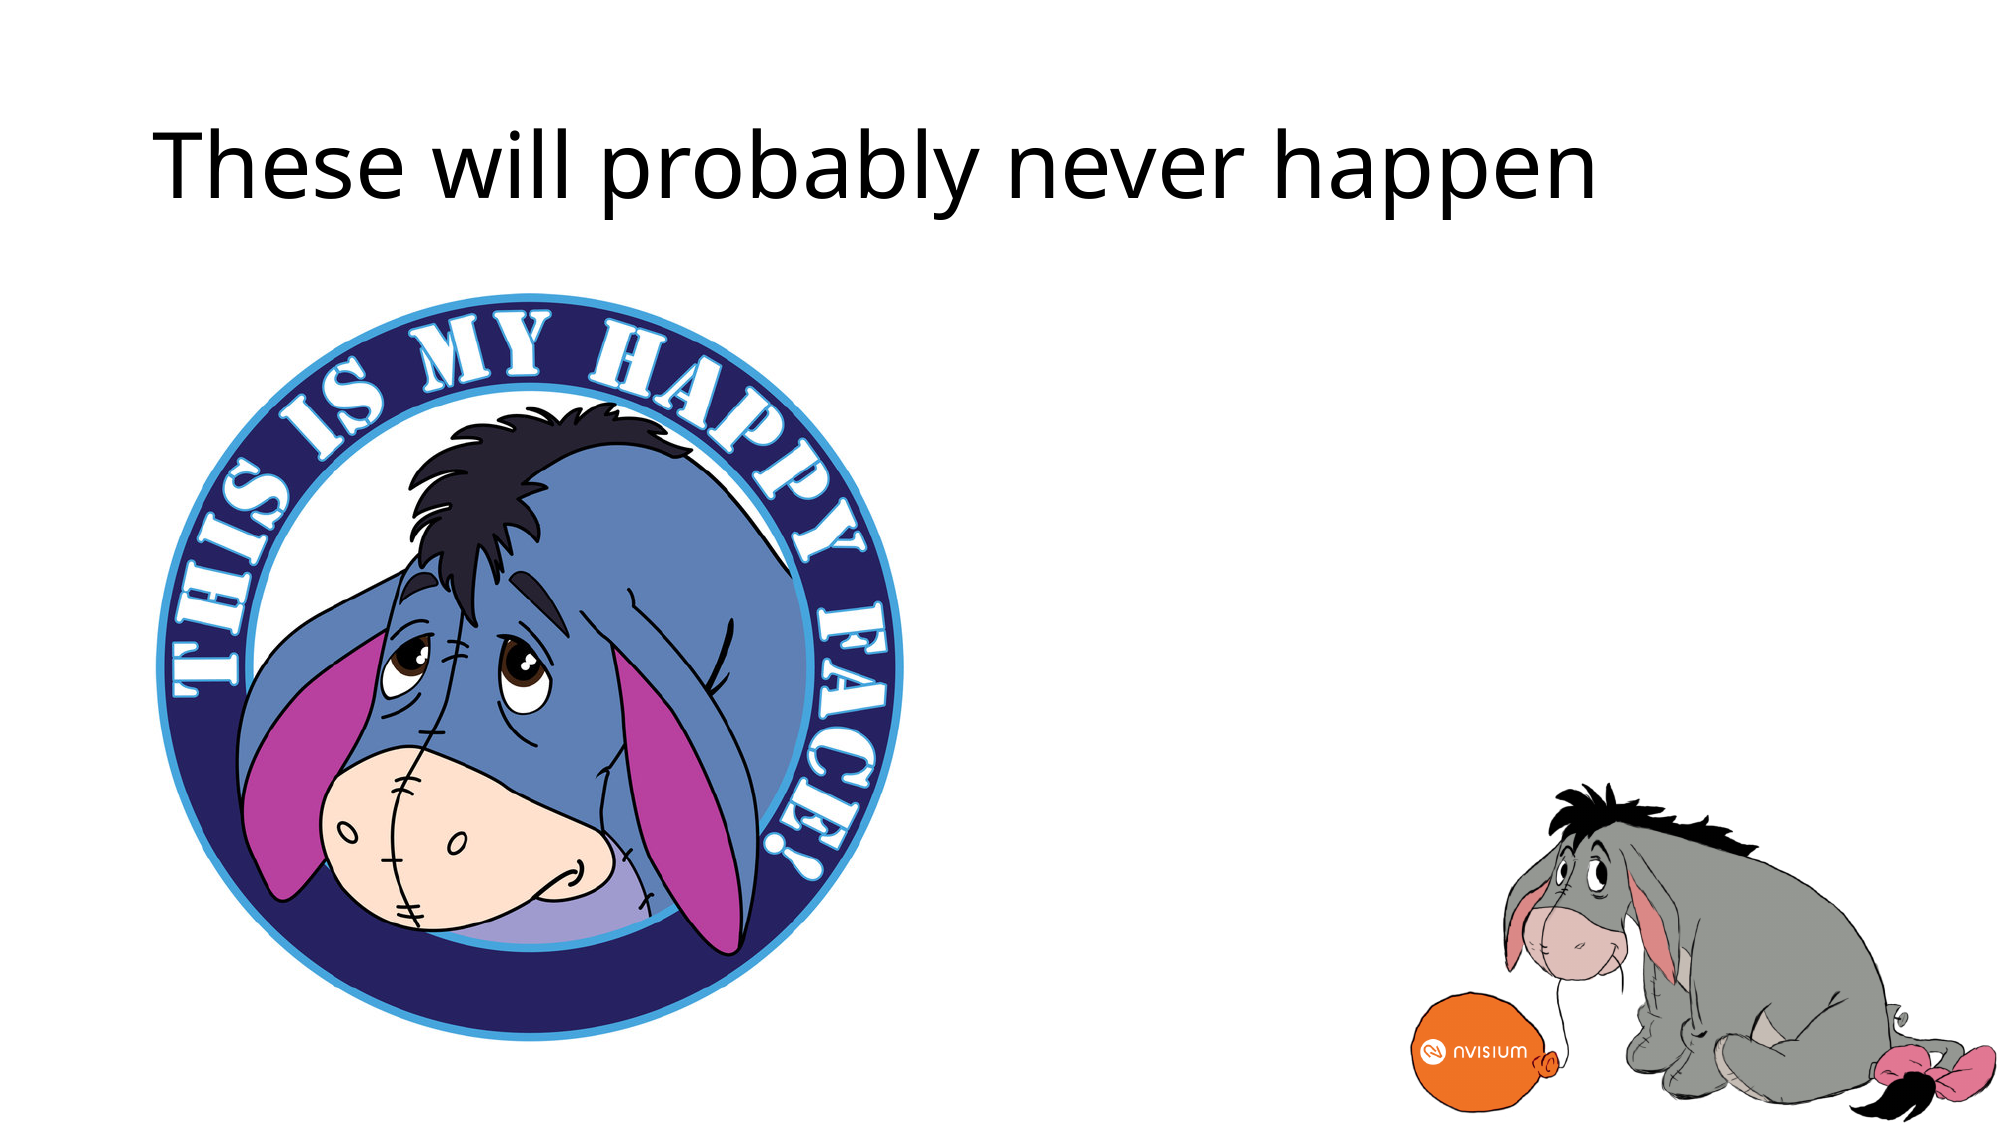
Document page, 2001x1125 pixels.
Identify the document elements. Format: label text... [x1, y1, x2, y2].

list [137, 277, 925, 1052]
title These will probably never happen [137, 59, 1863, 278]
picture [1382, 740, 2001, 1125]
